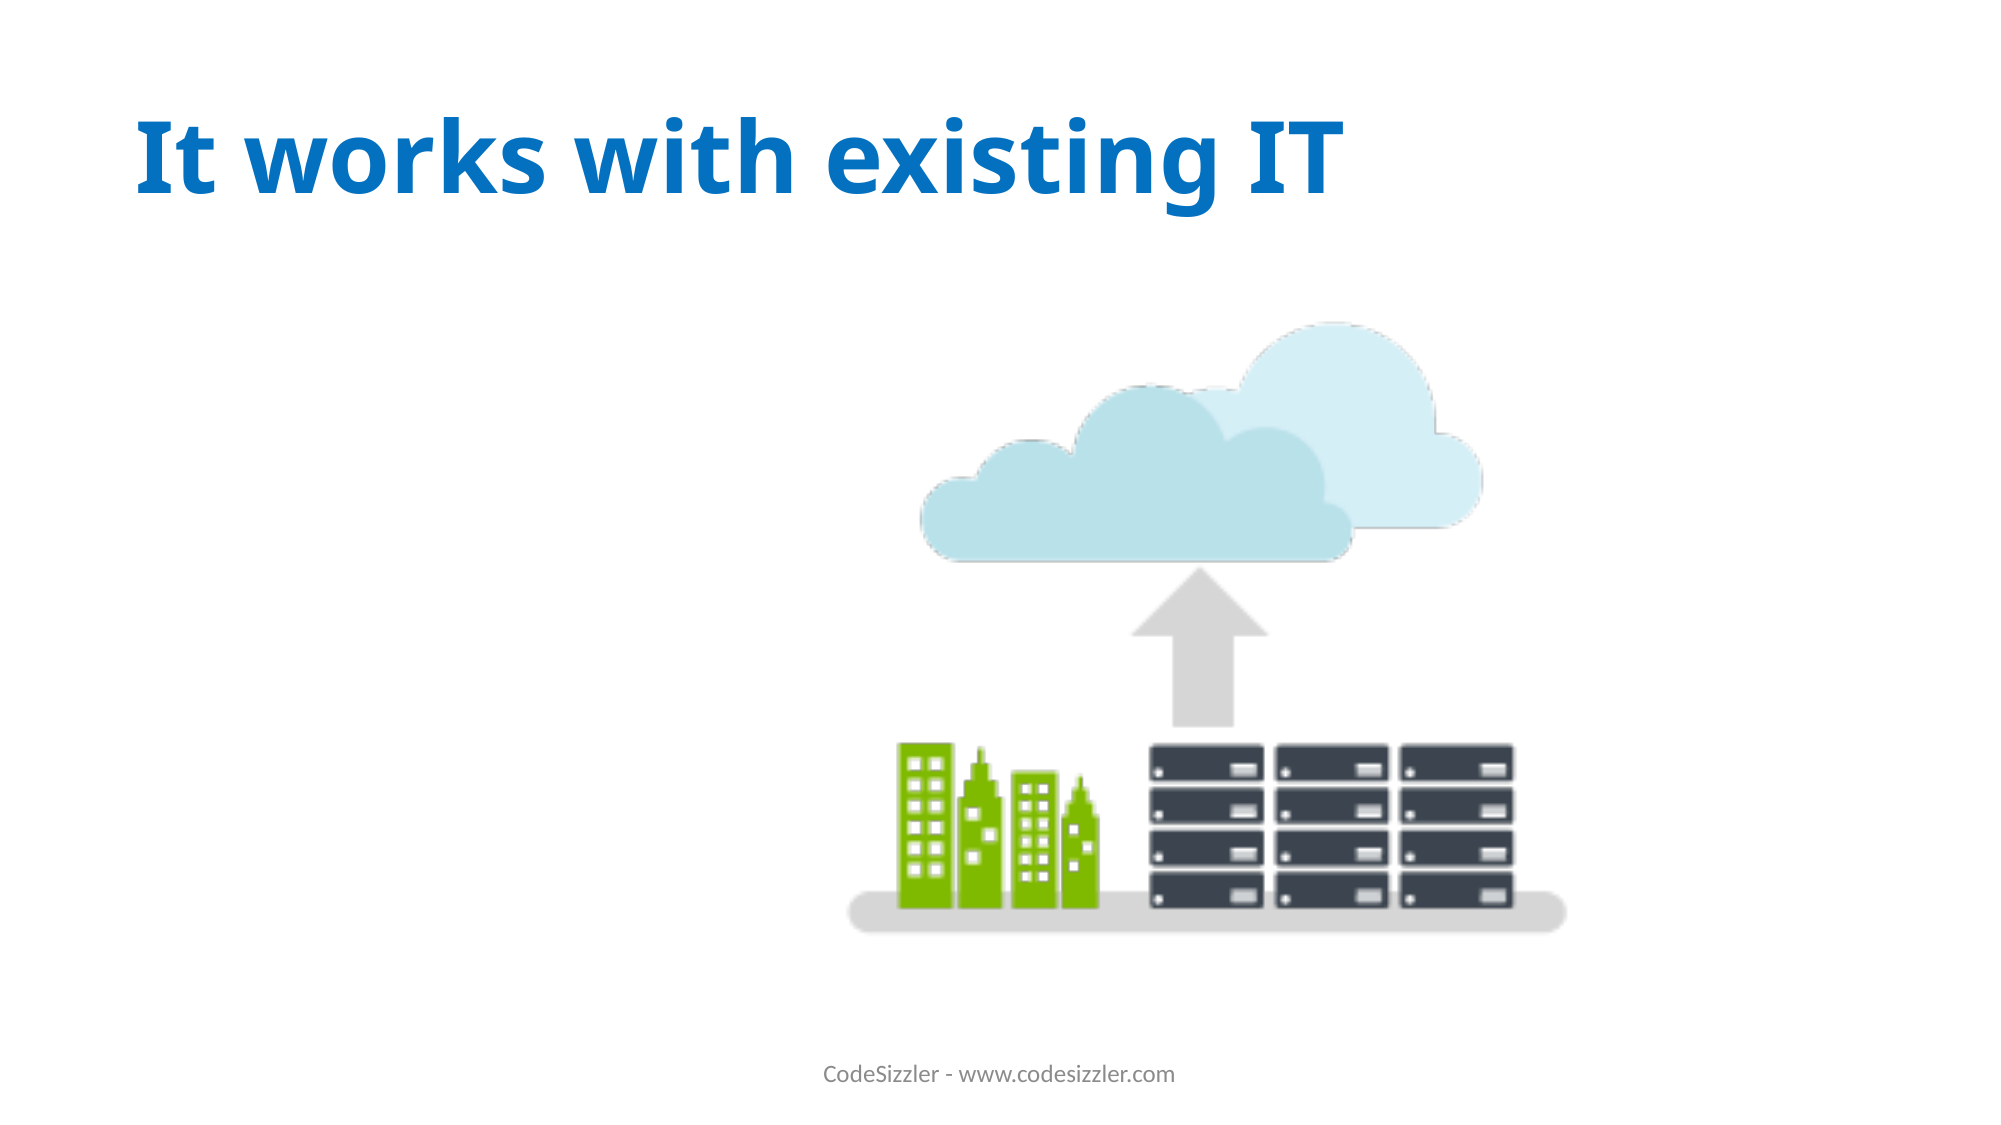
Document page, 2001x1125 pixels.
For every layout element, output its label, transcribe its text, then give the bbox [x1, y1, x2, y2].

text_box It works with existing IT [120, 85, 1362, 221]
footer CodeSizzler - www.codesizzler.com [662, 1042, 1338, 1103]
picture [811, 317, 1618, 940]
